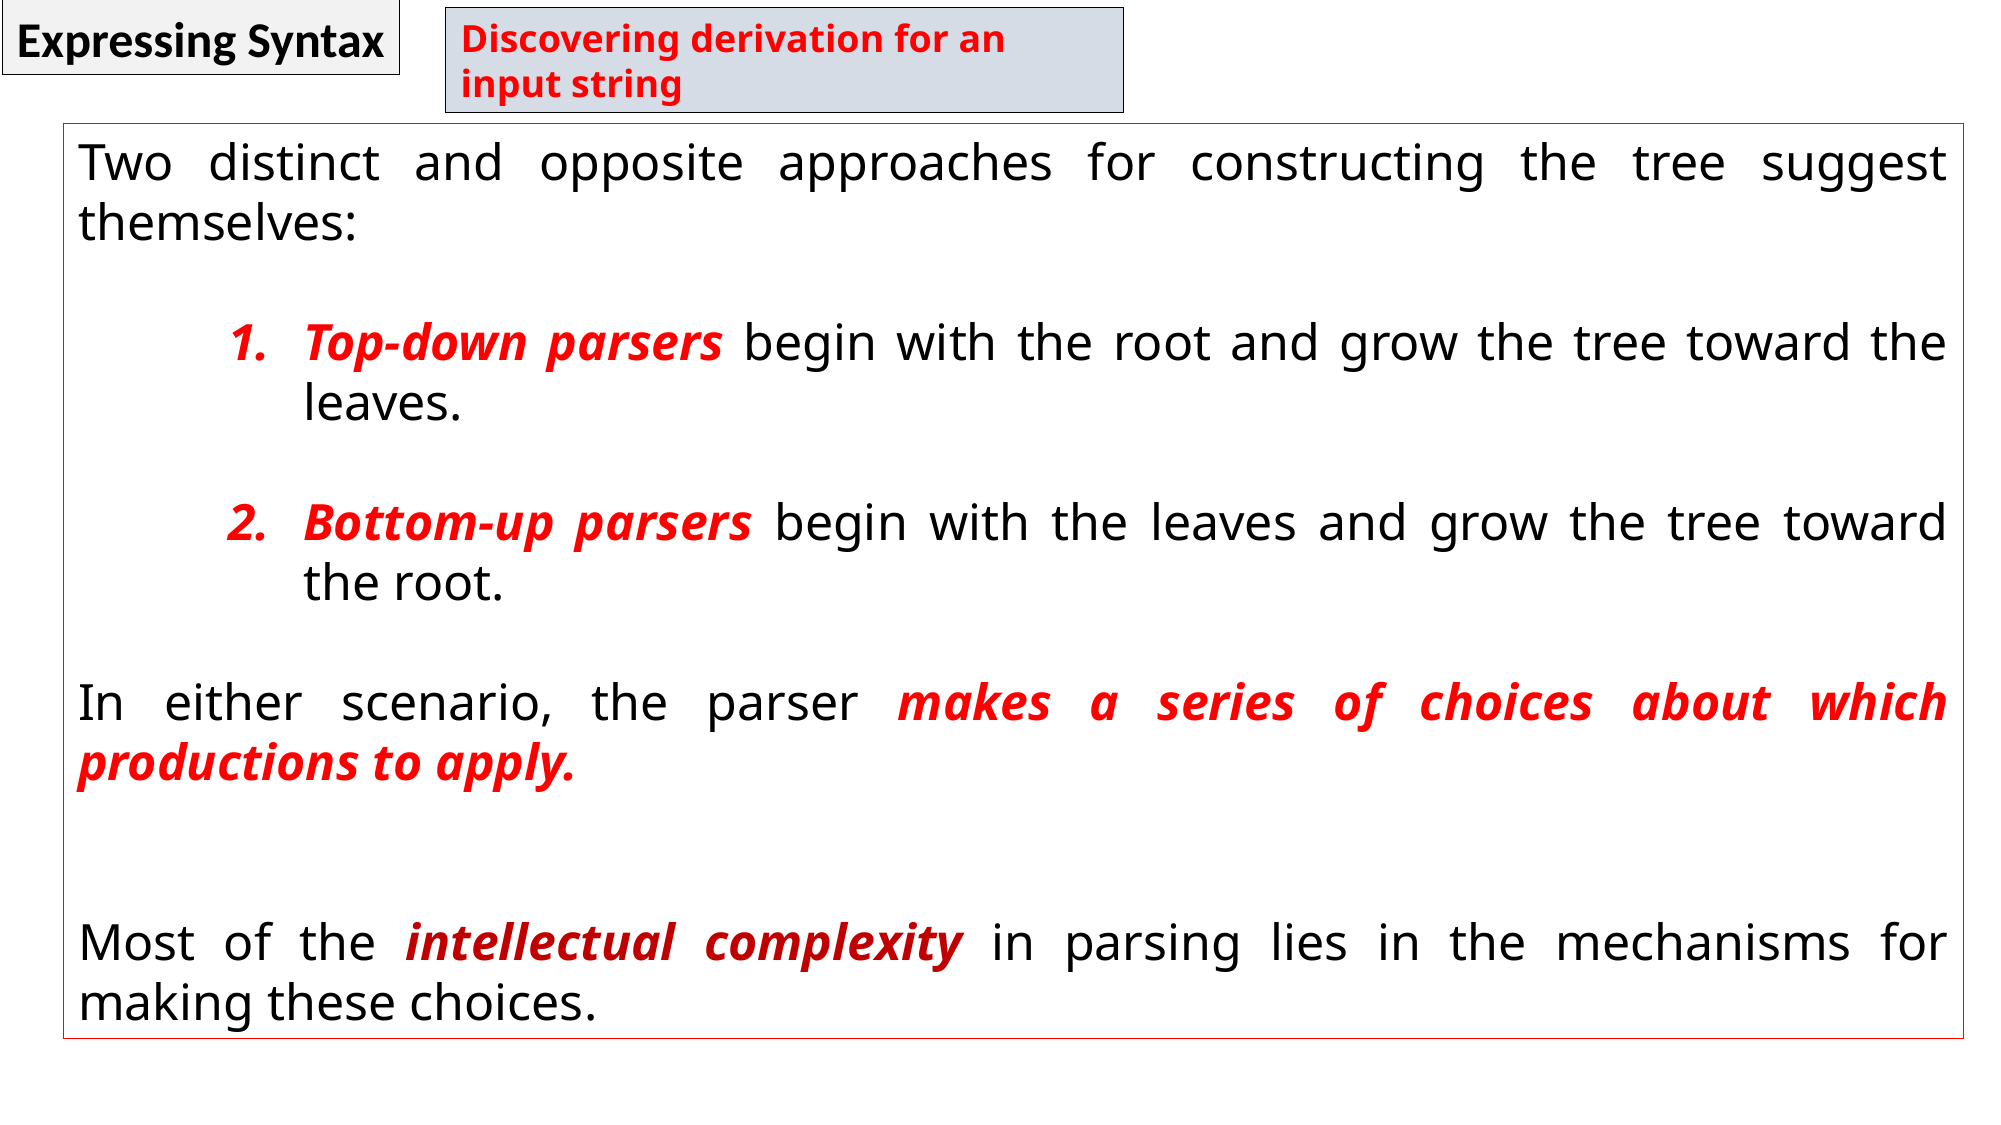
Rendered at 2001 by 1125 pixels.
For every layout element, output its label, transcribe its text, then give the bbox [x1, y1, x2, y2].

text_box Two distinct and opposite approaches for constructing the tree suggest themselves: Top-down parsers begin with the root and grow the tree toward the leaves. Bottom-up parsers begin with the leaves and grow the tree toward the root. In either scenario, the parser makes a series of choices about which productions to apply. Most of the intellectual complexity in parsing lies in the mechanisms for making these choices. [63, 123, 1964, 1039]
text_box Discovering derivation for an input string [445, 7, 1124, 113]
text_box Expressing Syntax [2, 0, 400, 75]
